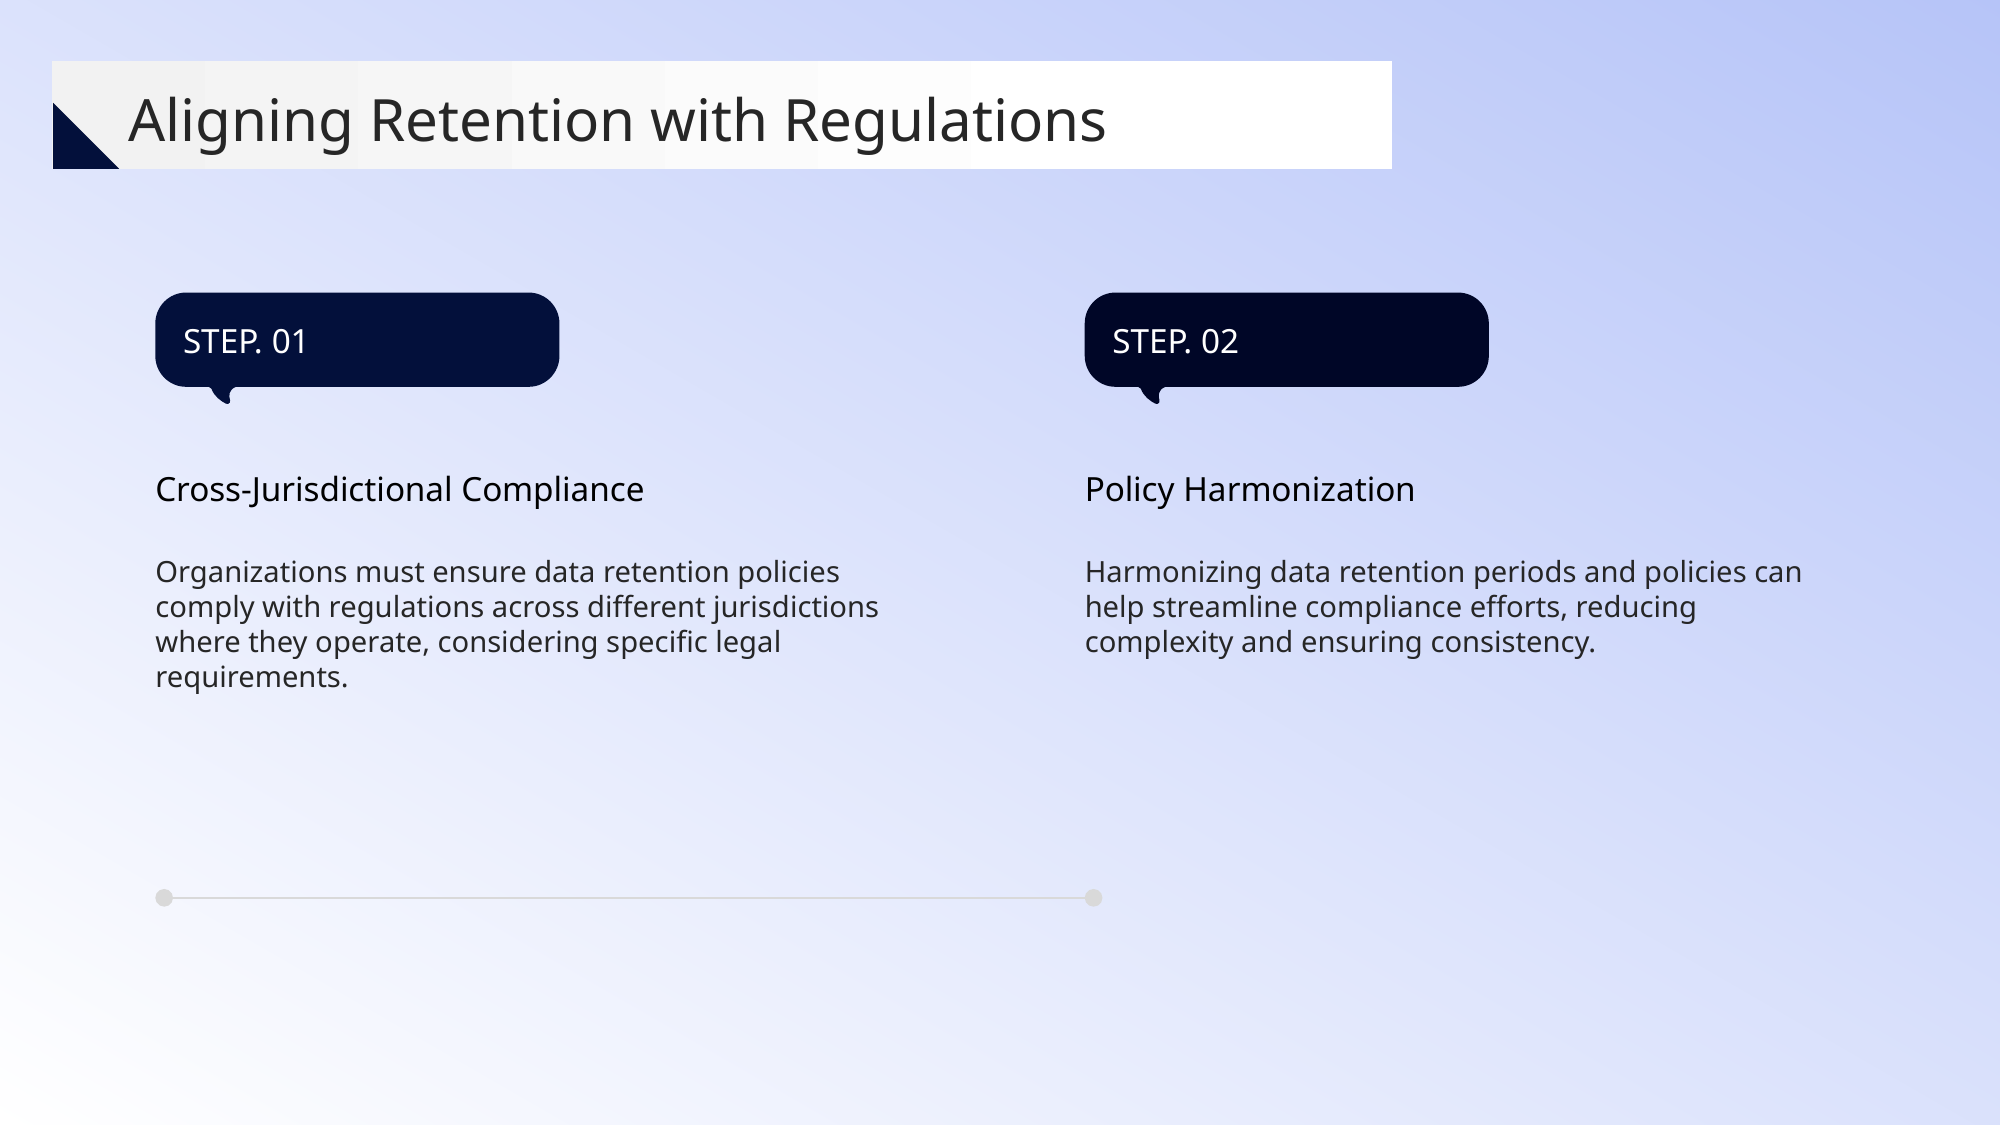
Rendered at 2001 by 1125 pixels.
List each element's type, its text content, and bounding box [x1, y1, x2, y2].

text_box Organizations must ensure data retention policies comply with regulations across different jurisdictions where they operate, considering specific legal requirements. [155, 553, 918, 790]
text_box [0, 0, 2000, 1125]
text_box [155, 292, 560, 404]
text_box [155, 888, 173, 907]
text_box [51, 61, 1393, 169]
text_box Cross-Jurisdictional Compliance [155, 423, 918, 553]
text_box Harmonizing data retention periods and policies can help streamline compliance efforts, reducing complexity and ensuring consistency. [1084, 553, 1848, 790]
text_box STEP. 01 [183, 312, 532, 368]
text_box Policy Harmonization [1084, 423, 1848, 553]
text_box [53, 102, 120, 169]
text_box [1084, 292, 1489, 404]
text_box Aligning Retention with Regulations [128, 79, 1879, 157]
text_box STEP. 02 [1112, 312, 1461, 368]
text_box [1084, 888, 1103, 907]
